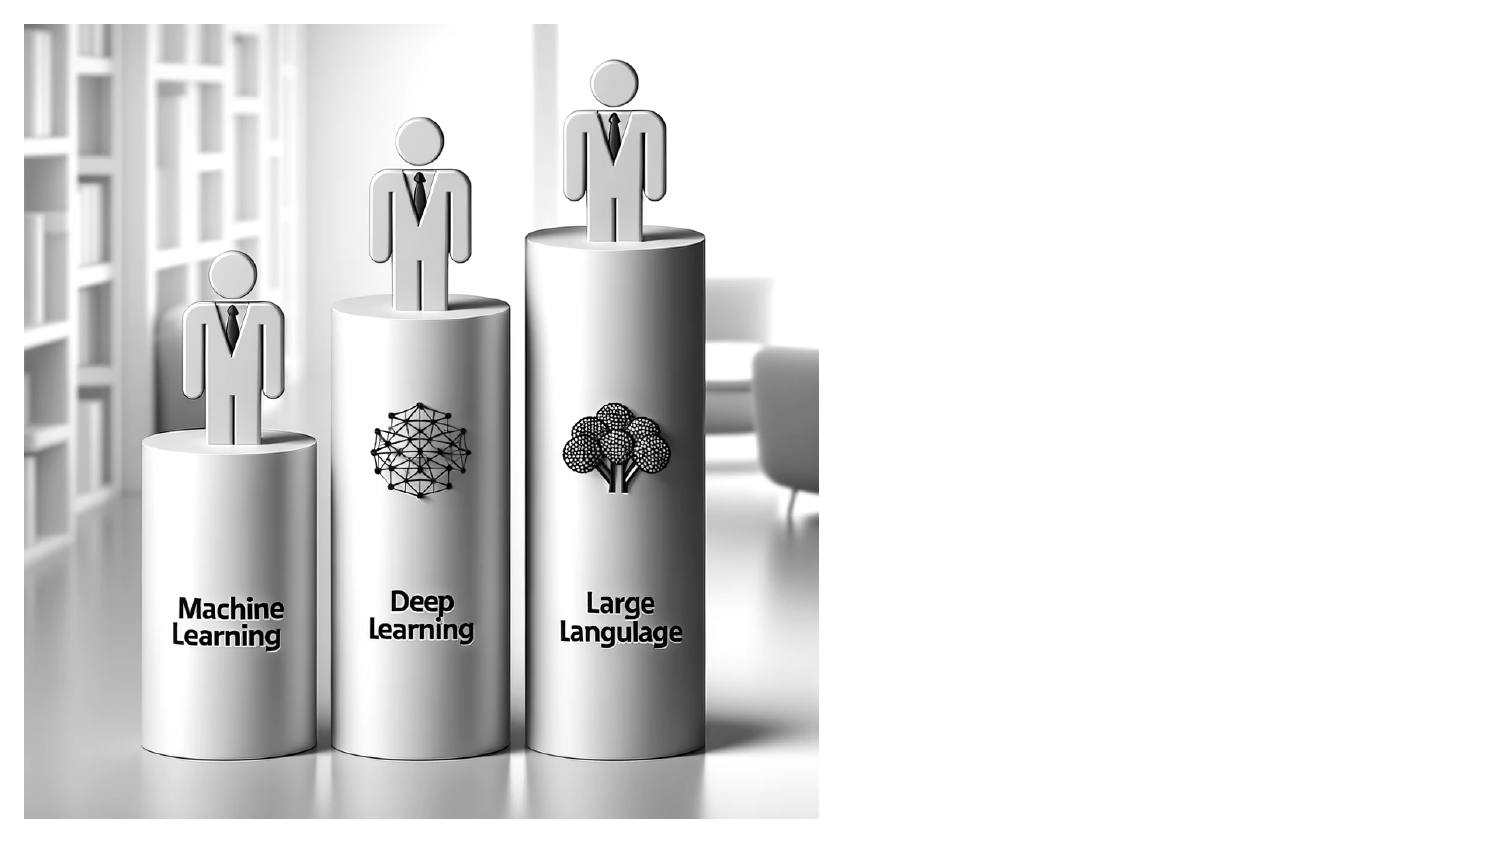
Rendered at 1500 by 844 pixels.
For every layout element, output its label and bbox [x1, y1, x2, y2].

picture [24, 24, 819, 819]
